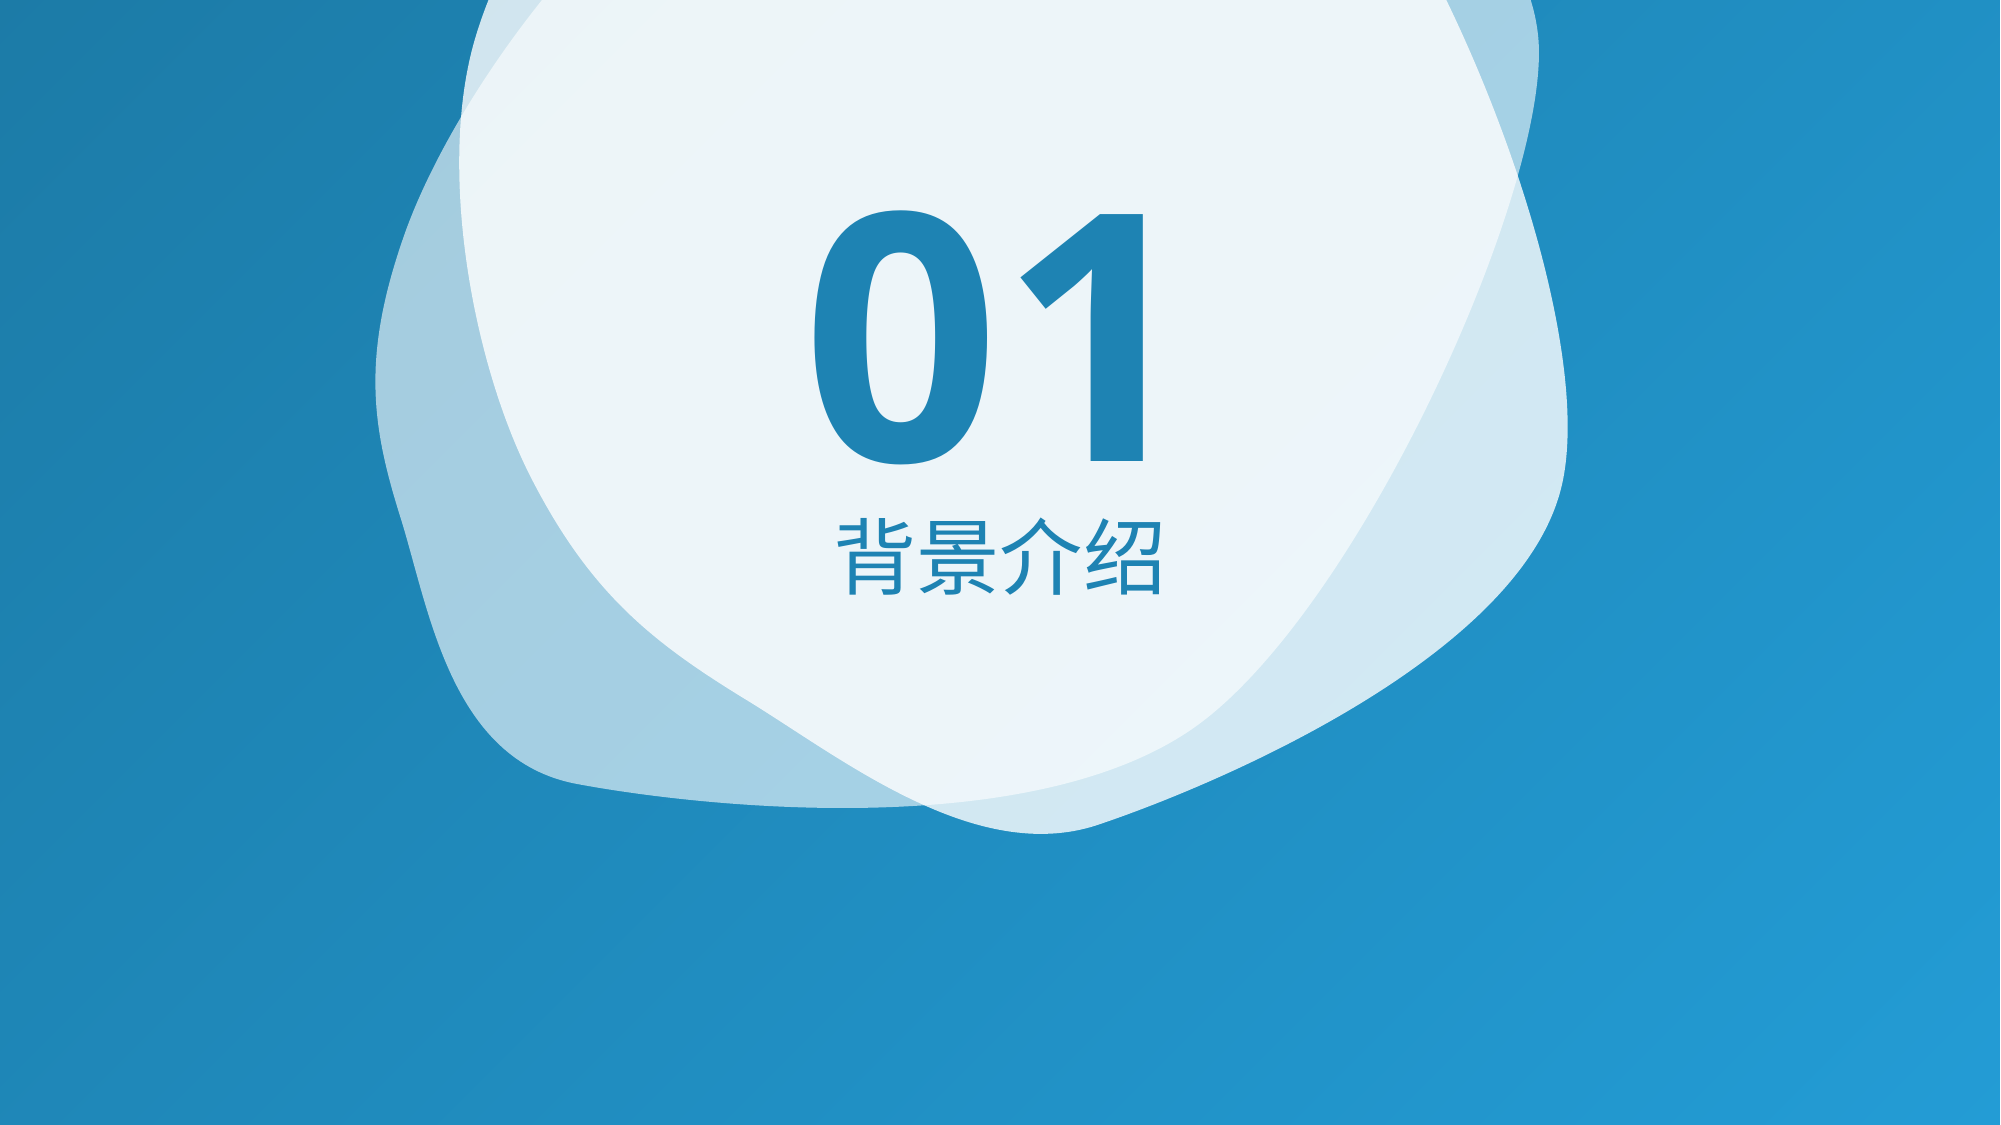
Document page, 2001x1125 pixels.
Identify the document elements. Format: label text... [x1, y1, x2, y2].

list 01 [761, 108, 1239, 497]
list 背景介绍 [610, 497, 1389, 633]
